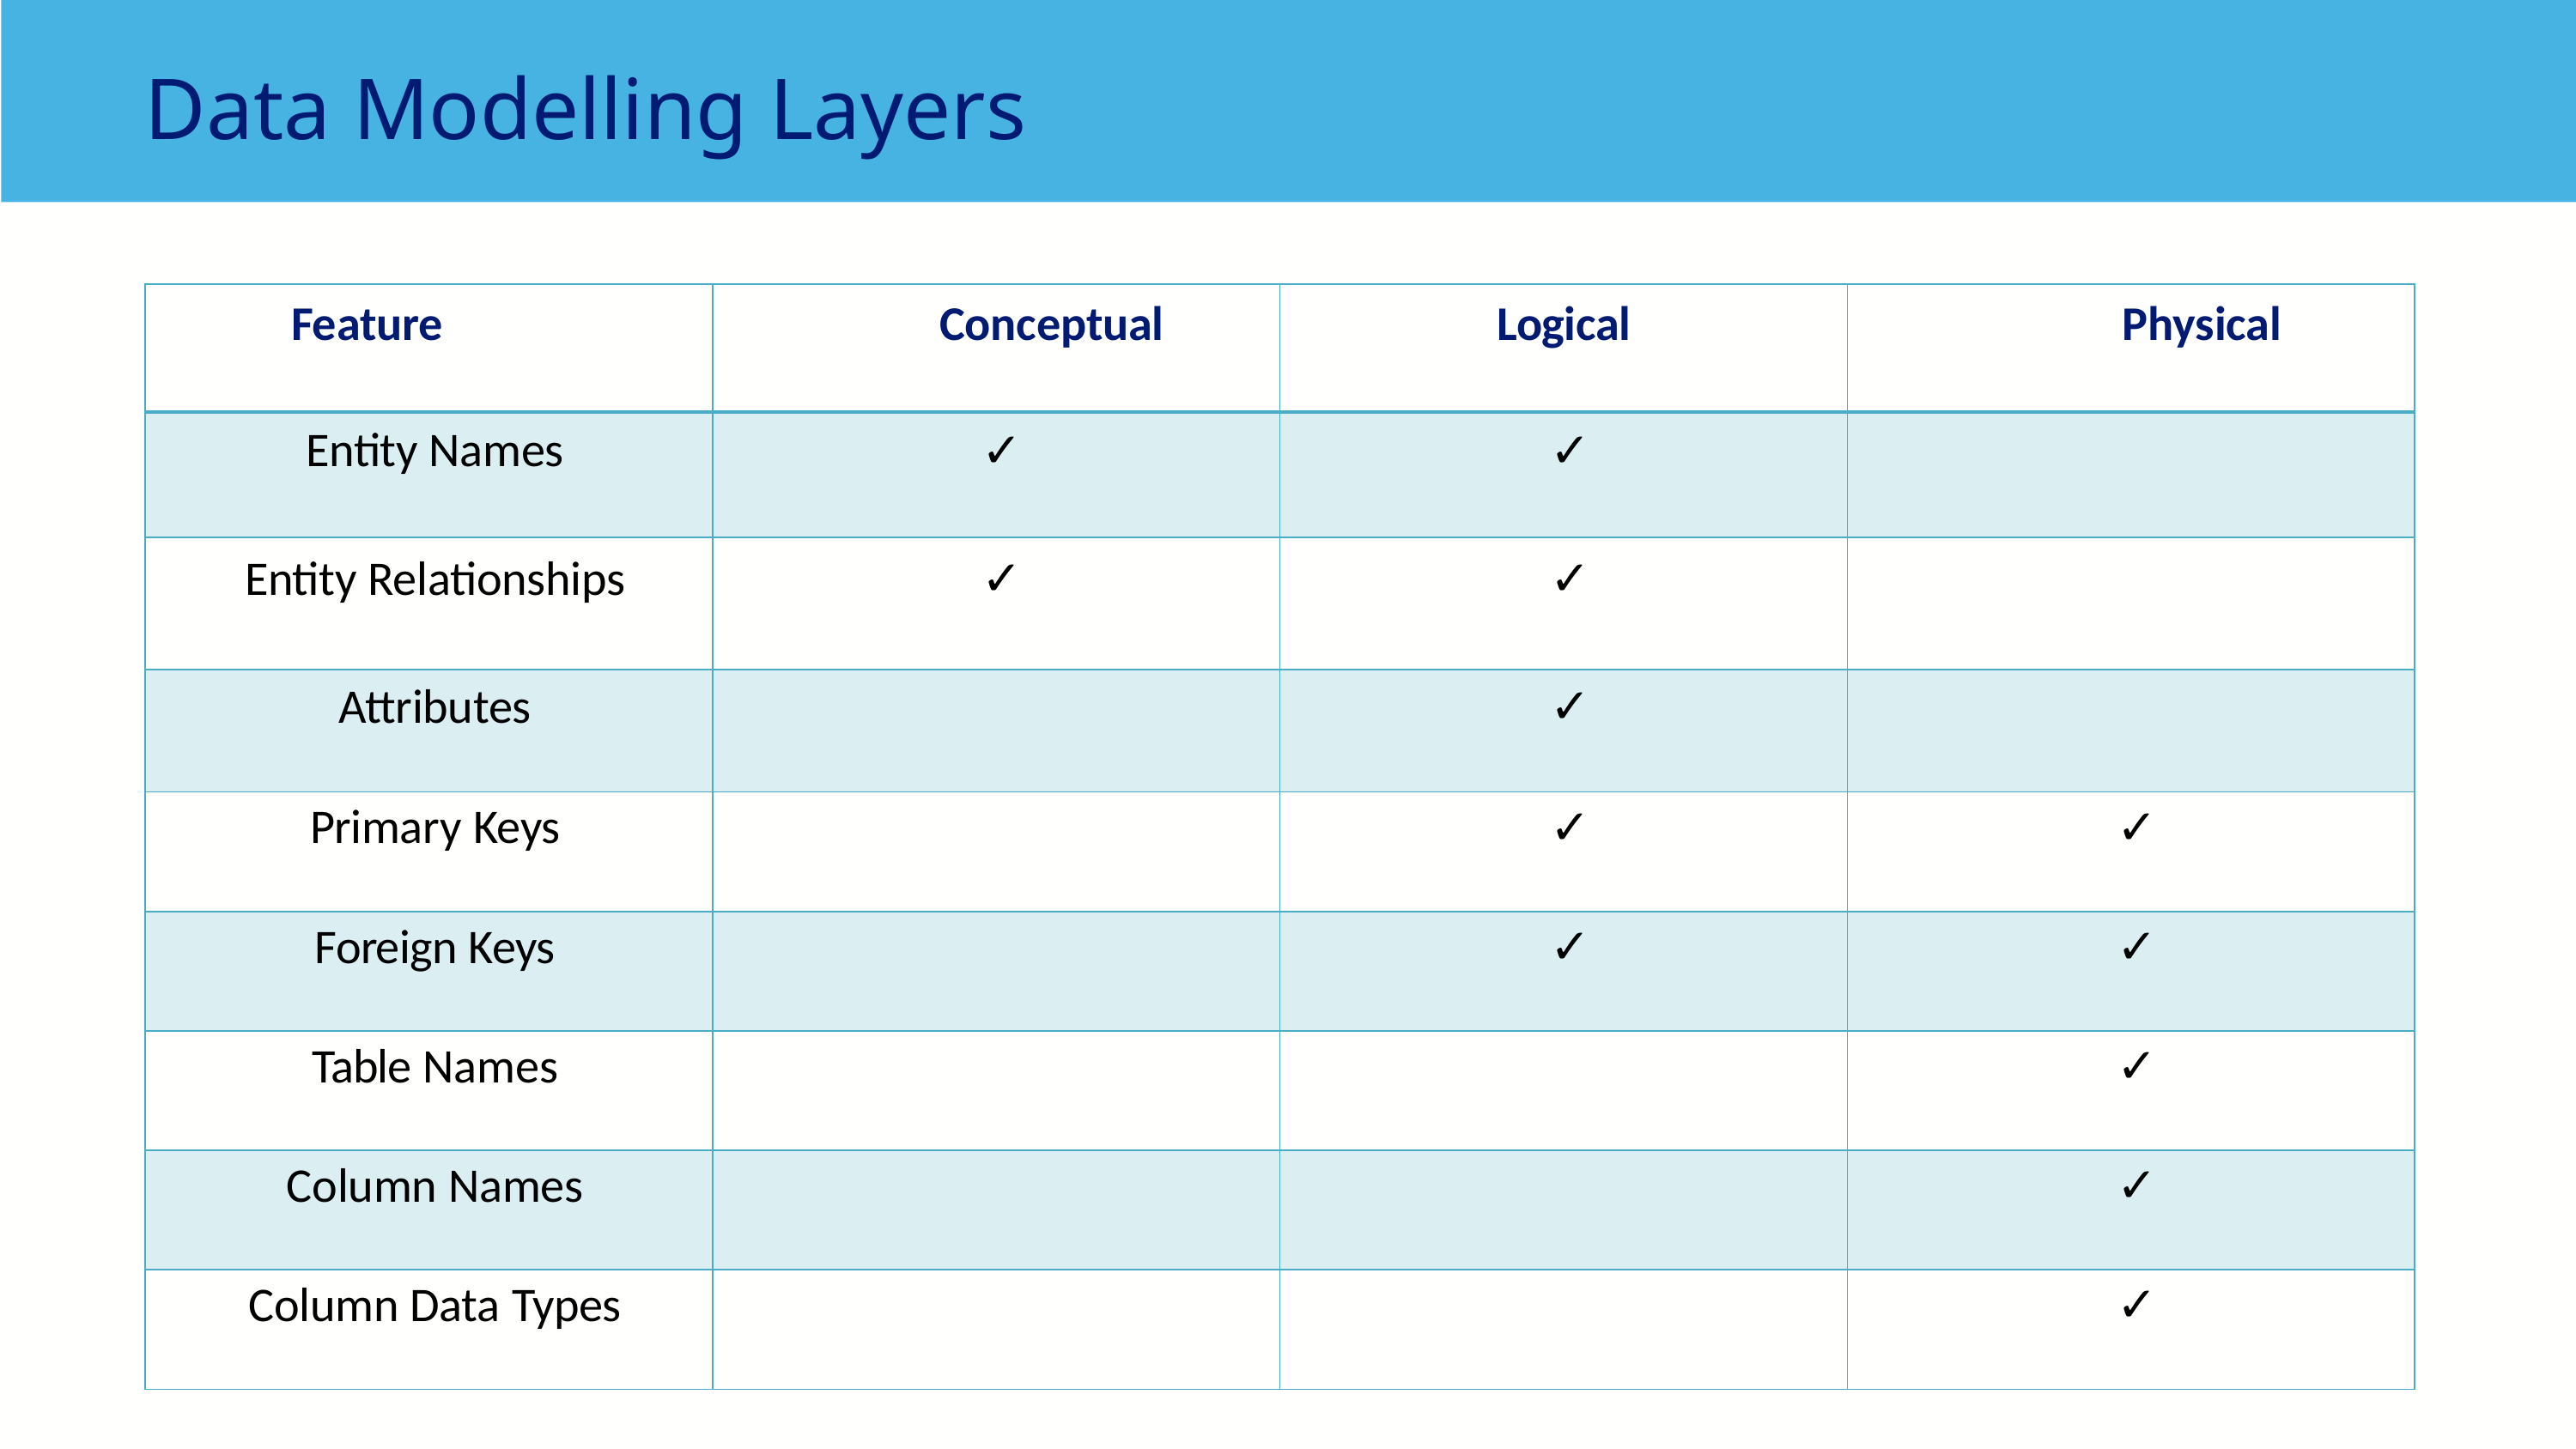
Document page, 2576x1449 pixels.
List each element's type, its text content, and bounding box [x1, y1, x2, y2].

table_cell ✓ [1848, 912, 2414, 1030]
table_header Feature [146, 285, 712, 410]
table_cell [1848, 414, 2414, 537]
table_cell [714, 1151, 1279, 1269]
table_cell ✓ [1280, 414, 1847, 537]
table_cell ✓ [1280, 670, 1847, 791]
table_cell [714, 1270, 1279, 1389]
table_header Logical [1280, 285, 1847, 410]
table_cell [714, 670, 1279, 791]
table_cell [1280, 1151, 1847, 1269]
table_cell Entity Names [146, 414, 712, 537]
table_cell ✓ [1848, 1151, 2414, 1269]
table_cell Attributes [146, 670, 712, 791]
table_cell ✓ [714, 414, 1279, 537]
table_cell ✓ [1280, 538, 1847, 669]
table_header Conceptual [714, 285, 1279, 410]
table_cell [714, 1032, 1279, 1149]
table_cell Foreign Keys [146, 912, 712, 1030]
table_cell Table Names [146, 1032, 712, 1149]
table_cell ✓ [714, 538, 1279, 669]
table_cell [1280, 1032, 1847, 1149]
table_header Physical [1848, 285, 2414, 410]
table_cell [1848, 670, 2414, 791]
text_box [1, 0, 2576, 203]
table_cell [714, 912, 1279, 1030]
text_box Data Modelling Layers [144, 38, 1784, 156]
table_cell ✓ [1848, 1032, 2414, 1149]
table_cell [714, 792, 1279, 911]
table_cell Primary Keys [146, 792, 712, 911]
table_cell ✓ [1848, 1270, 2414, 1389]
table_cell [1848, 538, 2414, 669]
table_cell [1280, 1270, 1847, 1389]
table_cell Column Names [146, 1151, 712, 1269]
table_cell ✓ [1280, 792, 1847, 911]
table_cell ✓ [1848, 792, 2414, 911]
table_cell ✓ [1280, 912, 1847, 1030]
table_cell Entity Relationships [146, 538, 712, 669]
table_cell Column Data Types [146, 1270, 712, 1389]
